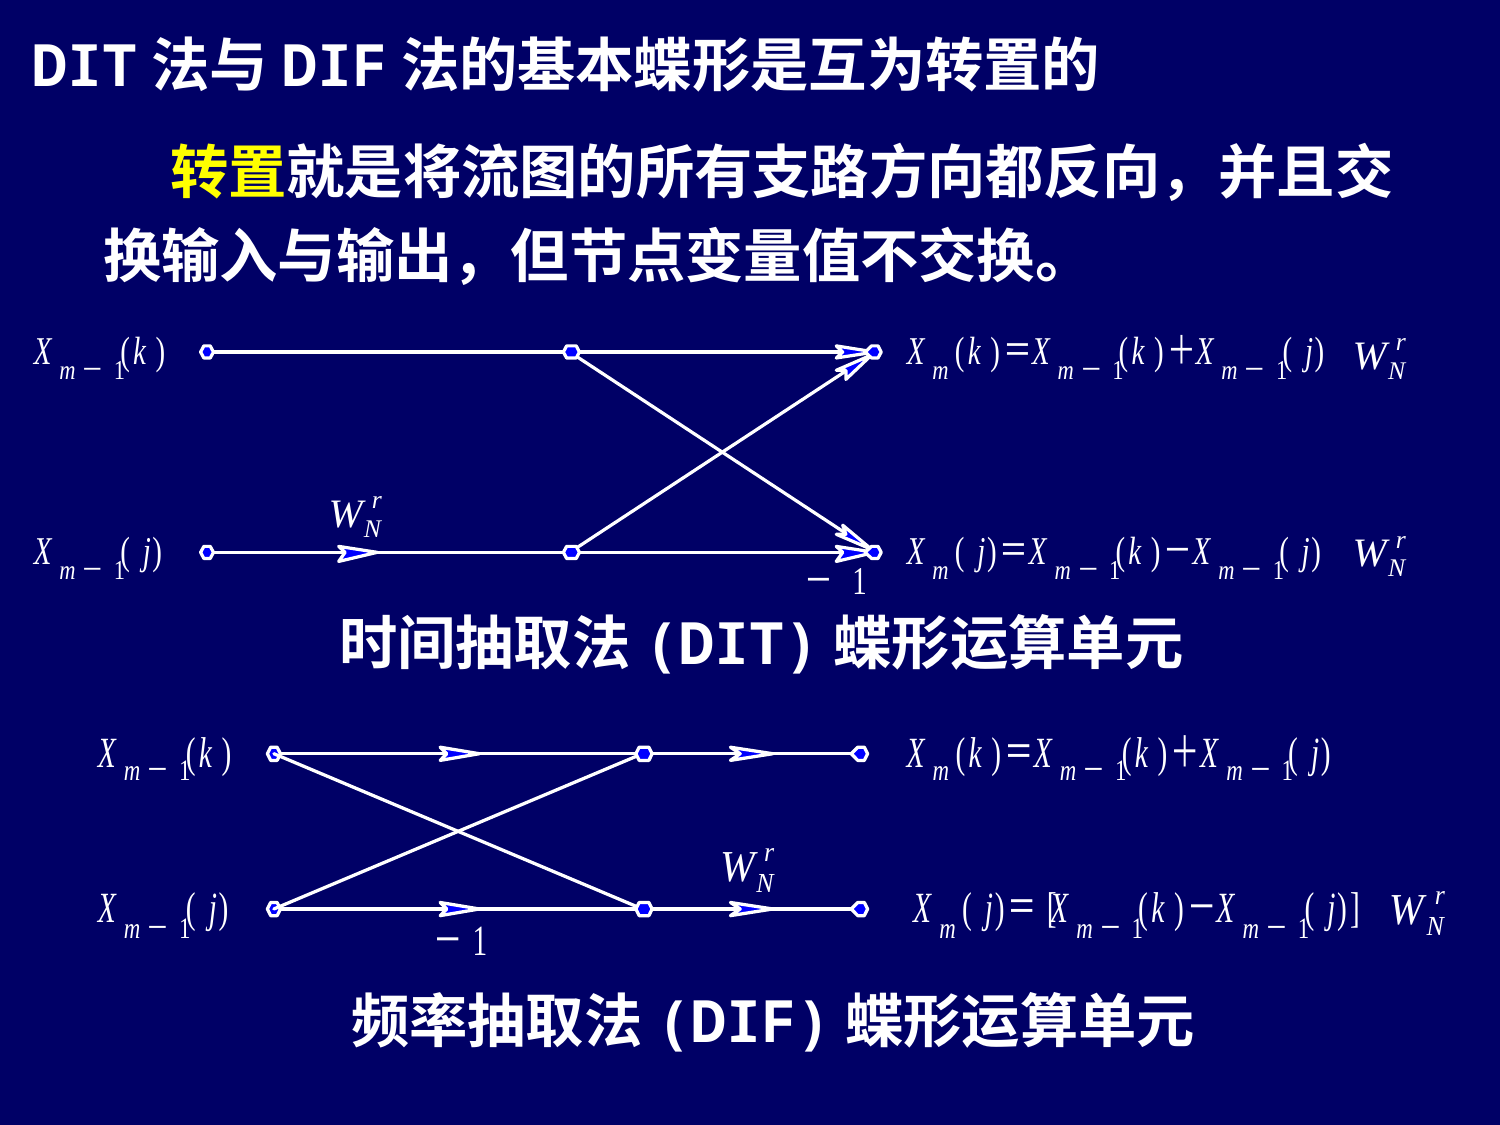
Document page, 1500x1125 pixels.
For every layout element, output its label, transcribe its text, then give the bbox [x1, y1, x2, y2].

text_box 频率抽取法(DIF)蝶形运算单元 [336, 981, 1235, 1062]
text_box 转置就是将流图的所有支路方向都反向，并且交换输入与输出，但节点变量值不交换。 [88, 113, 1439, 297]
text_box 时间抽取法(DIT)蝶形运算单元 [324, 622, 1211, 664]
text_box DIT法与DIF法的基本蝶形是互为转置的 [17, 20, 1164, 105]
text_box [11, 266, 1424, 622]
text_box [74, 664, 1464, 981]
